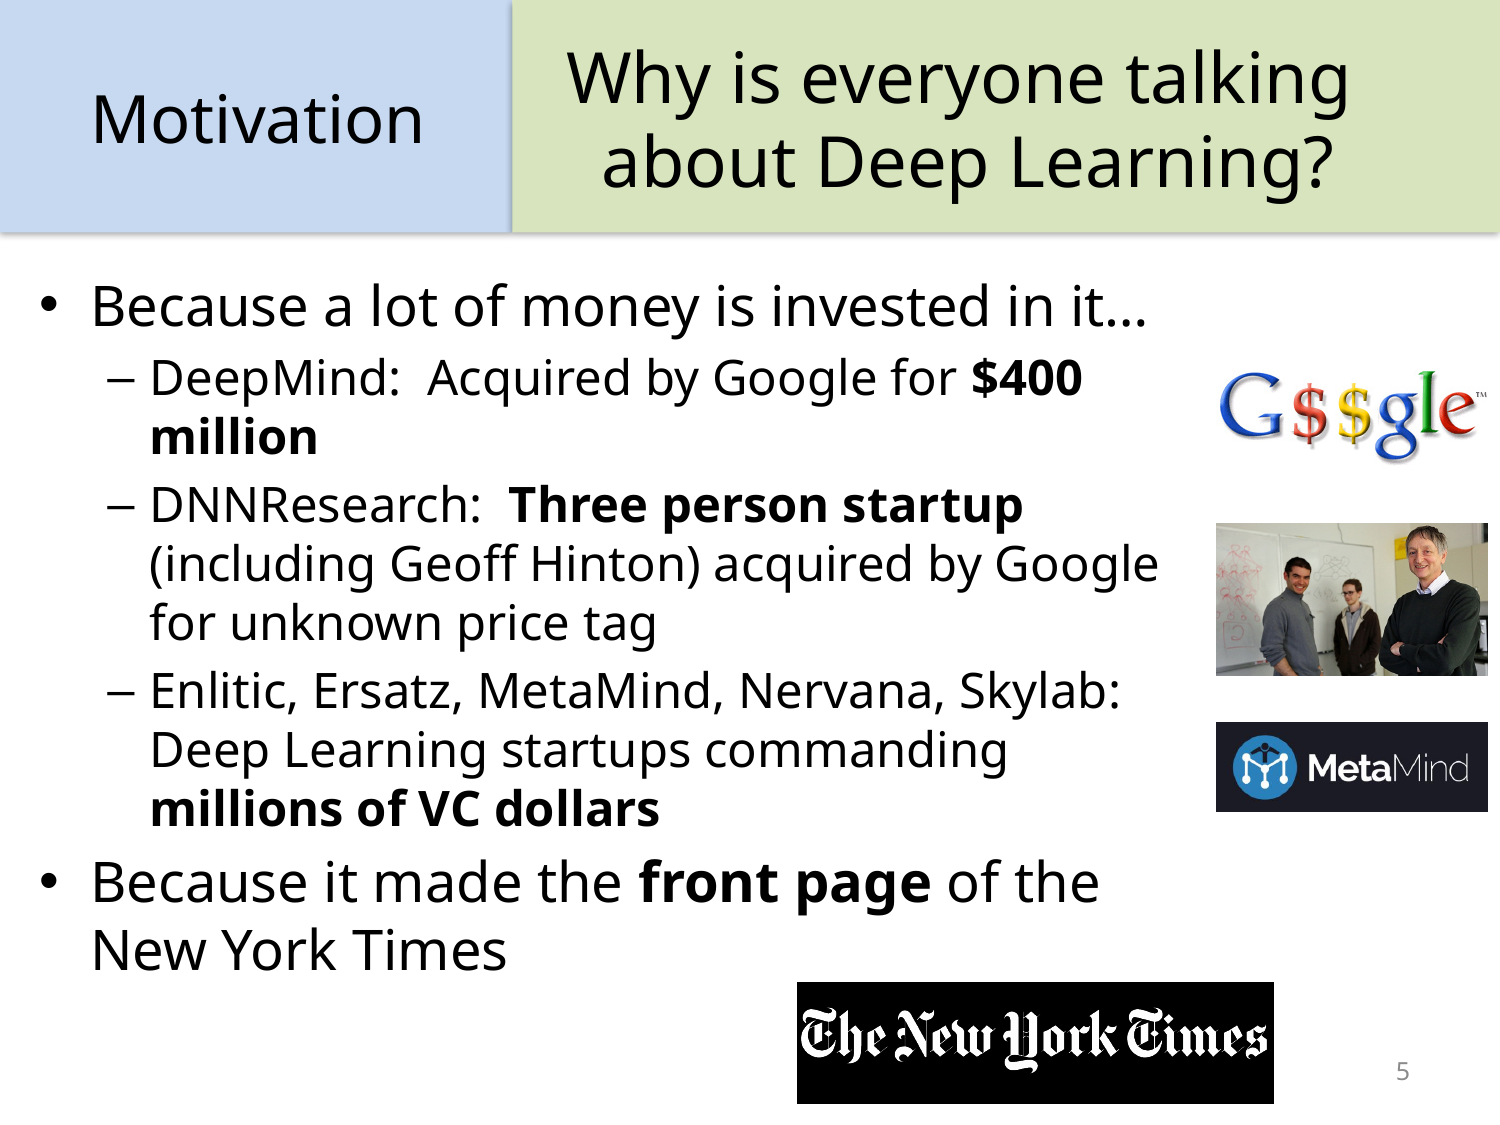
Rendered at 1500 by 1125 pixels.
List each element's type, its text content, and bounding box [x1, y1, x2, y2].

picture [796, 981, 1274, 1104]
title Why is everyone talking about Deep Learning? [513, 23, 1425, 211]
list Because a lot of money is invested in it… DeepMind: Acquired by Google for $400 million DNNResearch: Three person startup (including Geoff Hinton) acquired by Google for unknown price tag Enlitic, Ersatz, MetaMind, Nervana, Skylab: Deep Learning startups commanding millions of VC dollars Because it made the front page of the New York Times [24, 262, 1223, 1005]
picture [1216, 721, 1489, 812]
slide_number 5 [1277, 1042, 1425, 1103]
picture [1216, 361, 1489, 471]
list Motivation [75, 23, 513, 211]
picture [1216, 523, 1489, 677]
